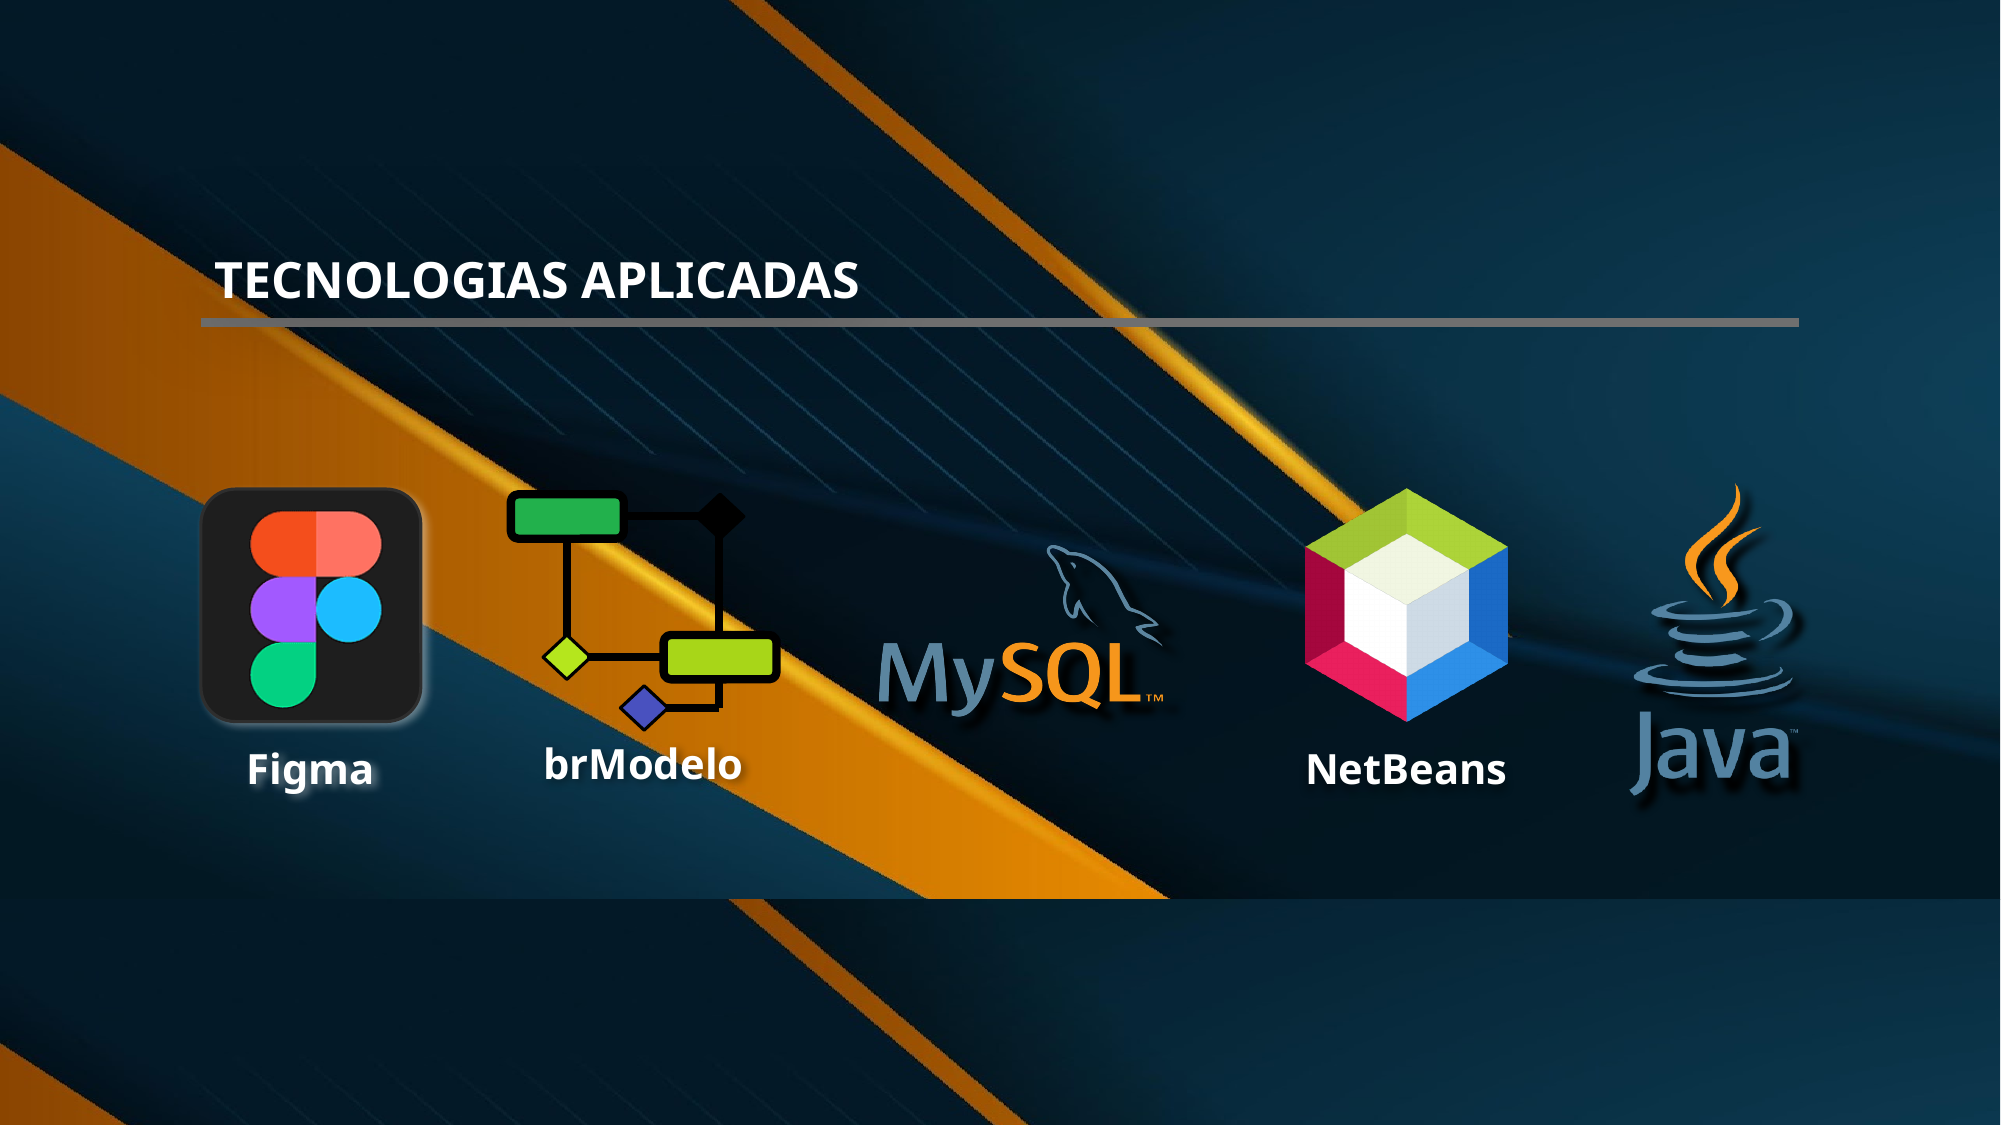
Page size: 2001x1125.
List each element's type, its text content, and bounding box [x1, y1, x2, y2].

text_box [200, 488, 422, 802]
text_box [1276, 488, 1536, 802]
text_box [510, 494, 777, 797]
text_box TECNOLOGIAS APLICADAS [199, 248, 1798, 318]
picture [0, 0, 2001, 1125]
